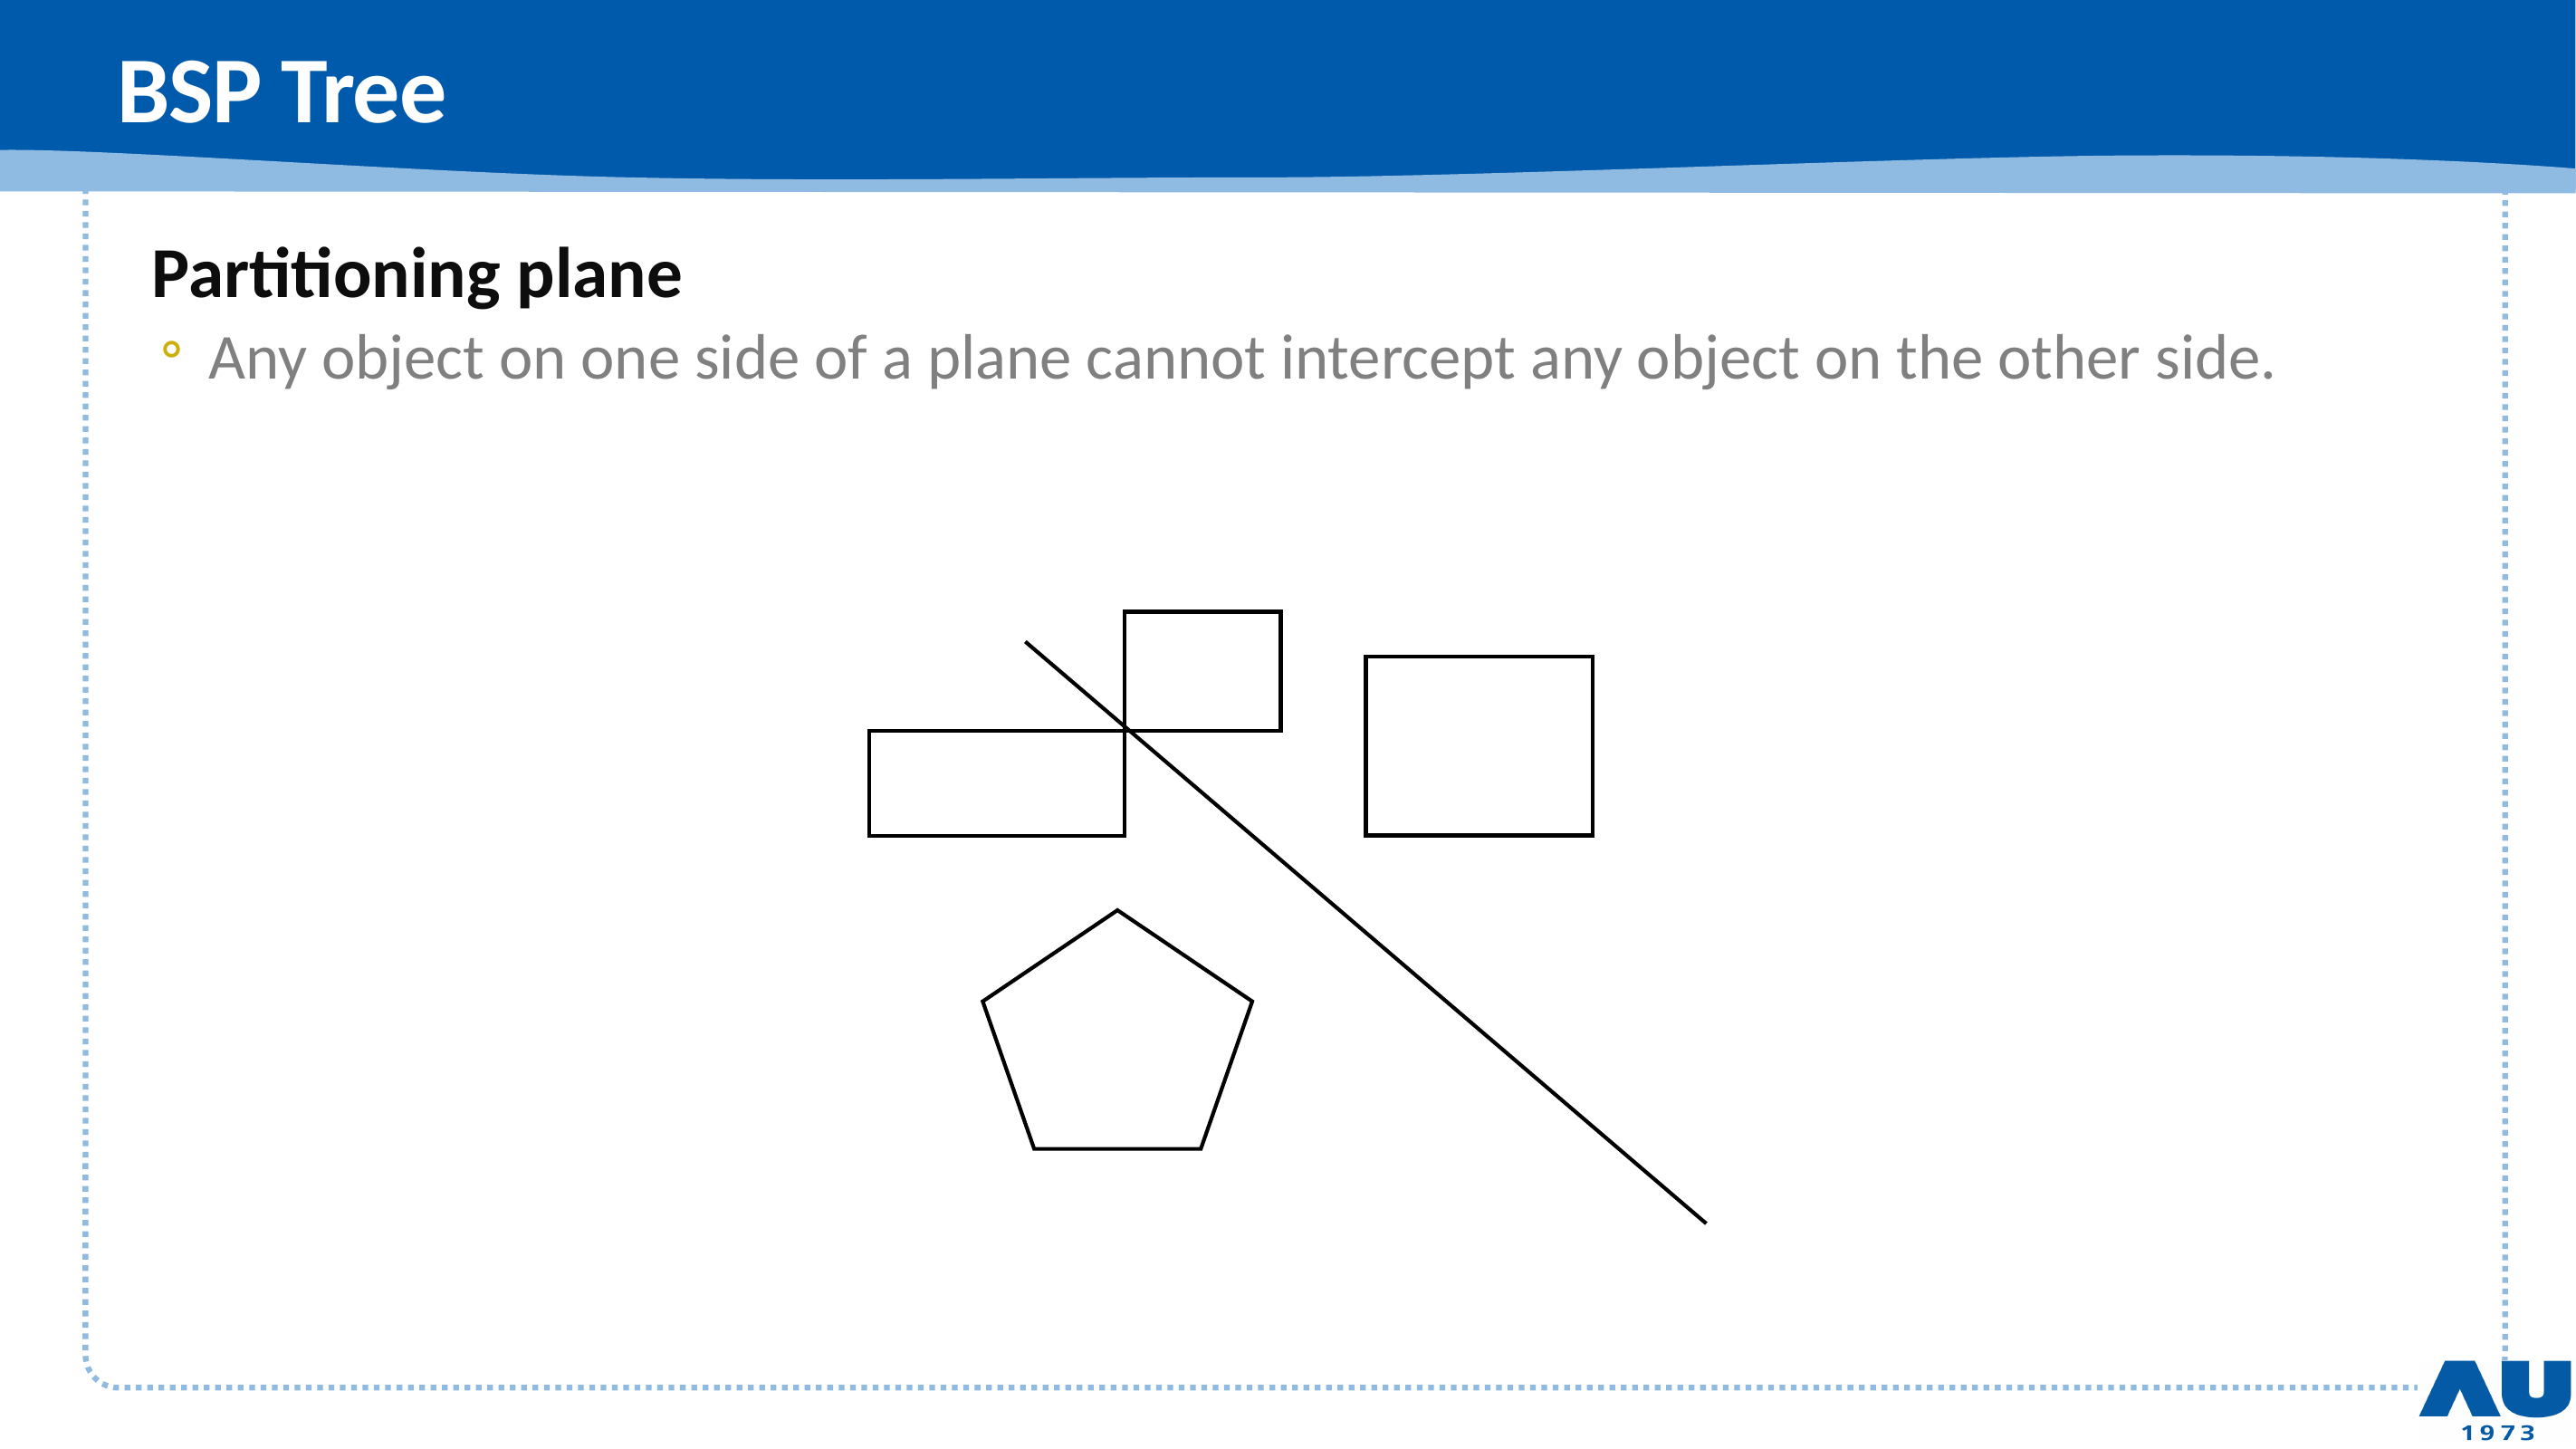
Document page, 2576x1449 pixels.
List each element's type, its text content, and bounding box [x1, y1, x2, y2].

picture [2418, 1360, 2571, 1441]
title BSP Tree [103, 18, 2486, 169]
list Partitioning plane Any object on one side of a plane cannot intercept any object on the other side. [103, 228, 2486, 1388]
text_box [868, 610, 1707, 1224]
